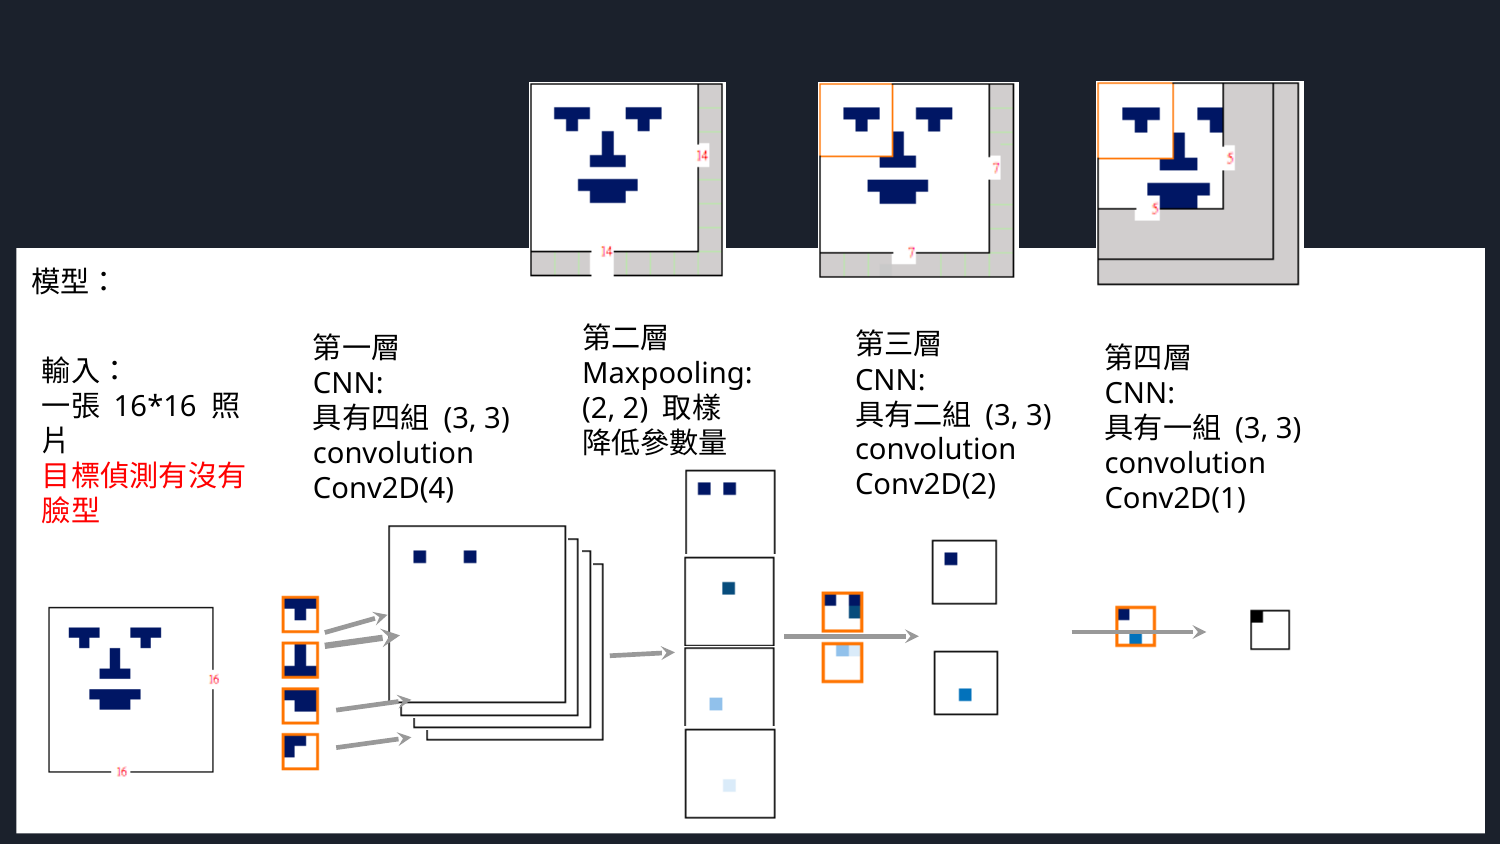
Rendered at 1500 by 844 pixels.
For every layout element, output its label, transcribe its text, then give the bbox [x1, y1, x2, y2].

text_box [335, 699, 412, 711]
picture [1113, 633, 1162, 652]
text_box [682, 466, 779, 823]
picture [814, 584, 878, 635]
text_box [324, 635, 401, 647]
text_box 模型： [16, 248, 1485, 834]
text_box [324, 614, 388, 633]
picture [37, 593, 248, 793]
picture [1095, 81, 1305, 287]
picture [814, 637, 878, 696]
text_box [609, 651, 676, 656]
picture [1249, 607, 1296, 655]
text_box 第四層 CNN: 具有一組 (3, 3) convolution Conv2D(1) [1089, 324, 1363, 464]
picture [259, 589, 345, 789]
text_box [335, 736, 412, 748]
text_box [929, 537, 1002, 718]
picture [528, 82, 726, 282]
picture [818, 82, 1019, 282]
picture [387, 524, 607, 744]
picture [1113, 602, 1162, 631]
text_box 輸入： 一張 16*16 照片 目標偵測有沒有臉型 [26, 337, 278, 476]
text_box 第三層 CNN: 具有二組 (3, 3) convolution Conv2D(2) [840, 310, 1113, 450]
text_box 第一層 CNN: 具有四組 (3, 3) convolution Conv2D(4) [297, 314, 571, 454]
text_box 第二層 Maxpooling: (2, 2) 取樣 降低參數量 [567, 304, 840, 444]
